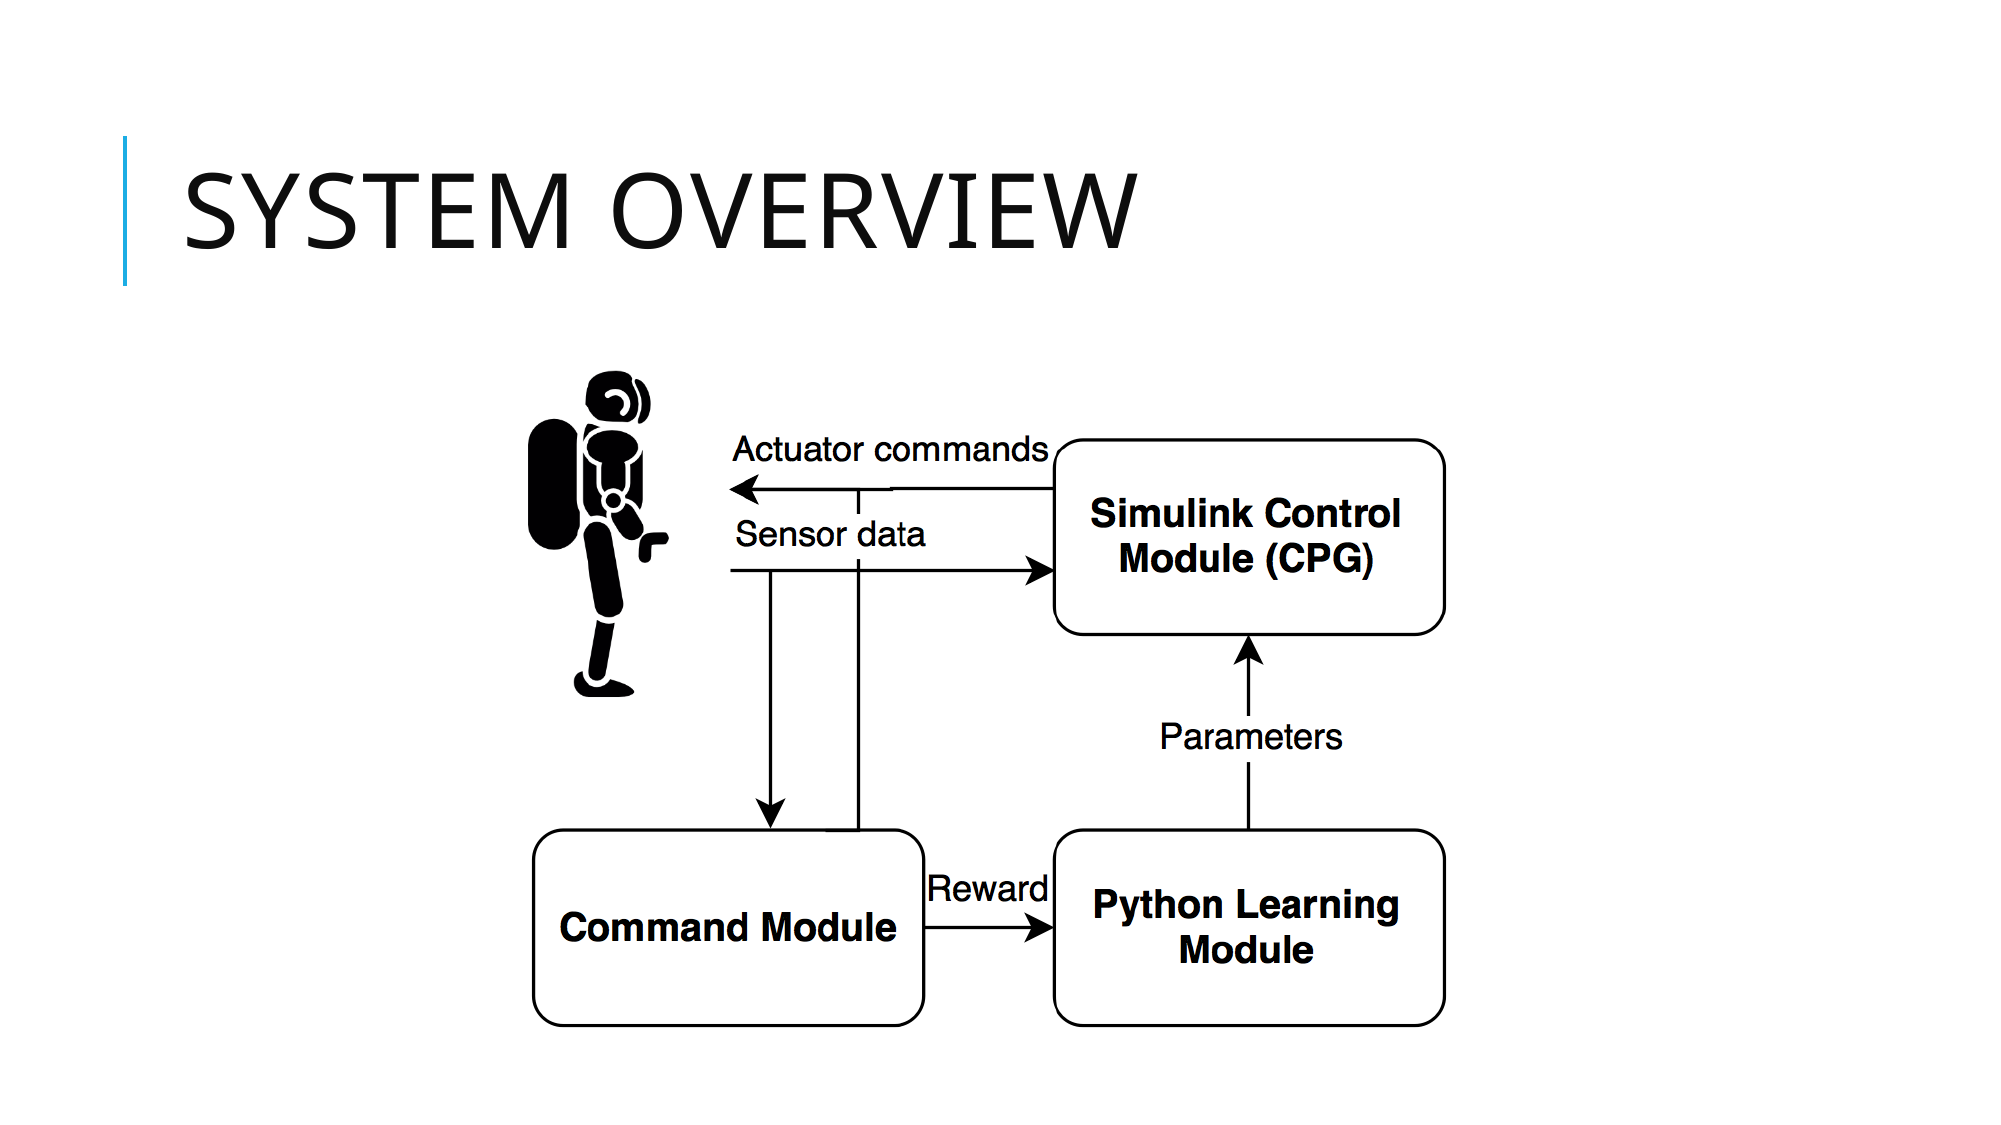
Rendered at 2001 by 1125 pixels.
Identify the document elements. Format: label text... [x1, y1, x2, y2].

title System Overview [168, 96, 1763, 342]
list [432, 367, 1447, 1029]
